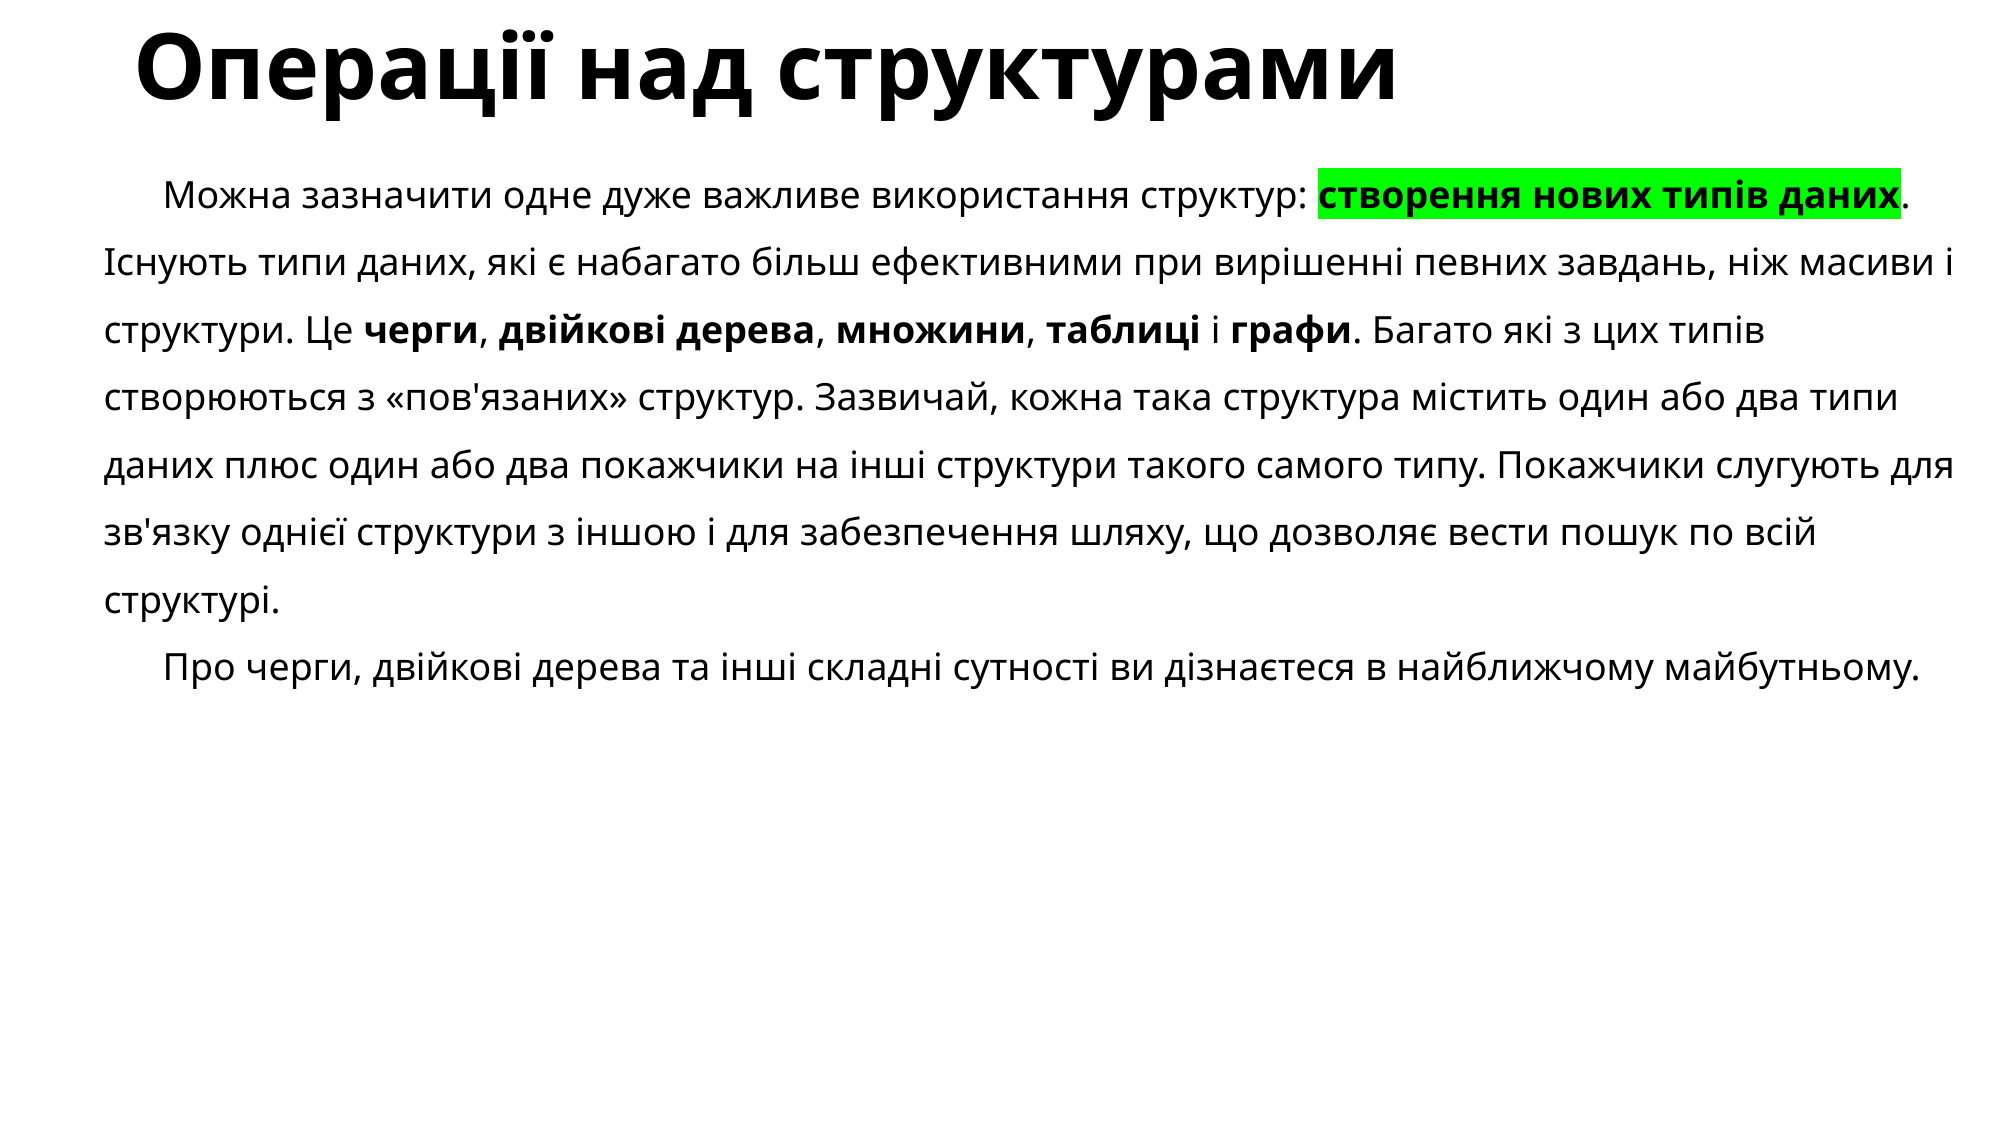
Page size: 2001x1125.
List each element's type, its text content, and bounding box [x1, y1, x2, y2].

list Можна зазначити одне дуже важливе використання структур: створення нових типів даних. Існують типи даних, які є набагато більш ефективними при вирішенні певних завдань, ніж масиви і структури. Це черги, двійкові дерева, множини, таблиці і графи. Багато які з цих типів створюються з «пов'язаних» структур. Зазвичай, кожна така структура містить один або два типи даних плюс один або два покажчики на інші структури такого самого типу. Покажчики слугують для зв'язку однієї структури з іншою і для забезпечення шляху, що дозволяє вести пошук по всій структурі. Про черги, двійкові дерева та інші складні сутності ви дізнаєтеся в найближчому майбутньому. [0, 140, 2000, 1125]
title Операції над структурами [0, 0, 2000, 140]
